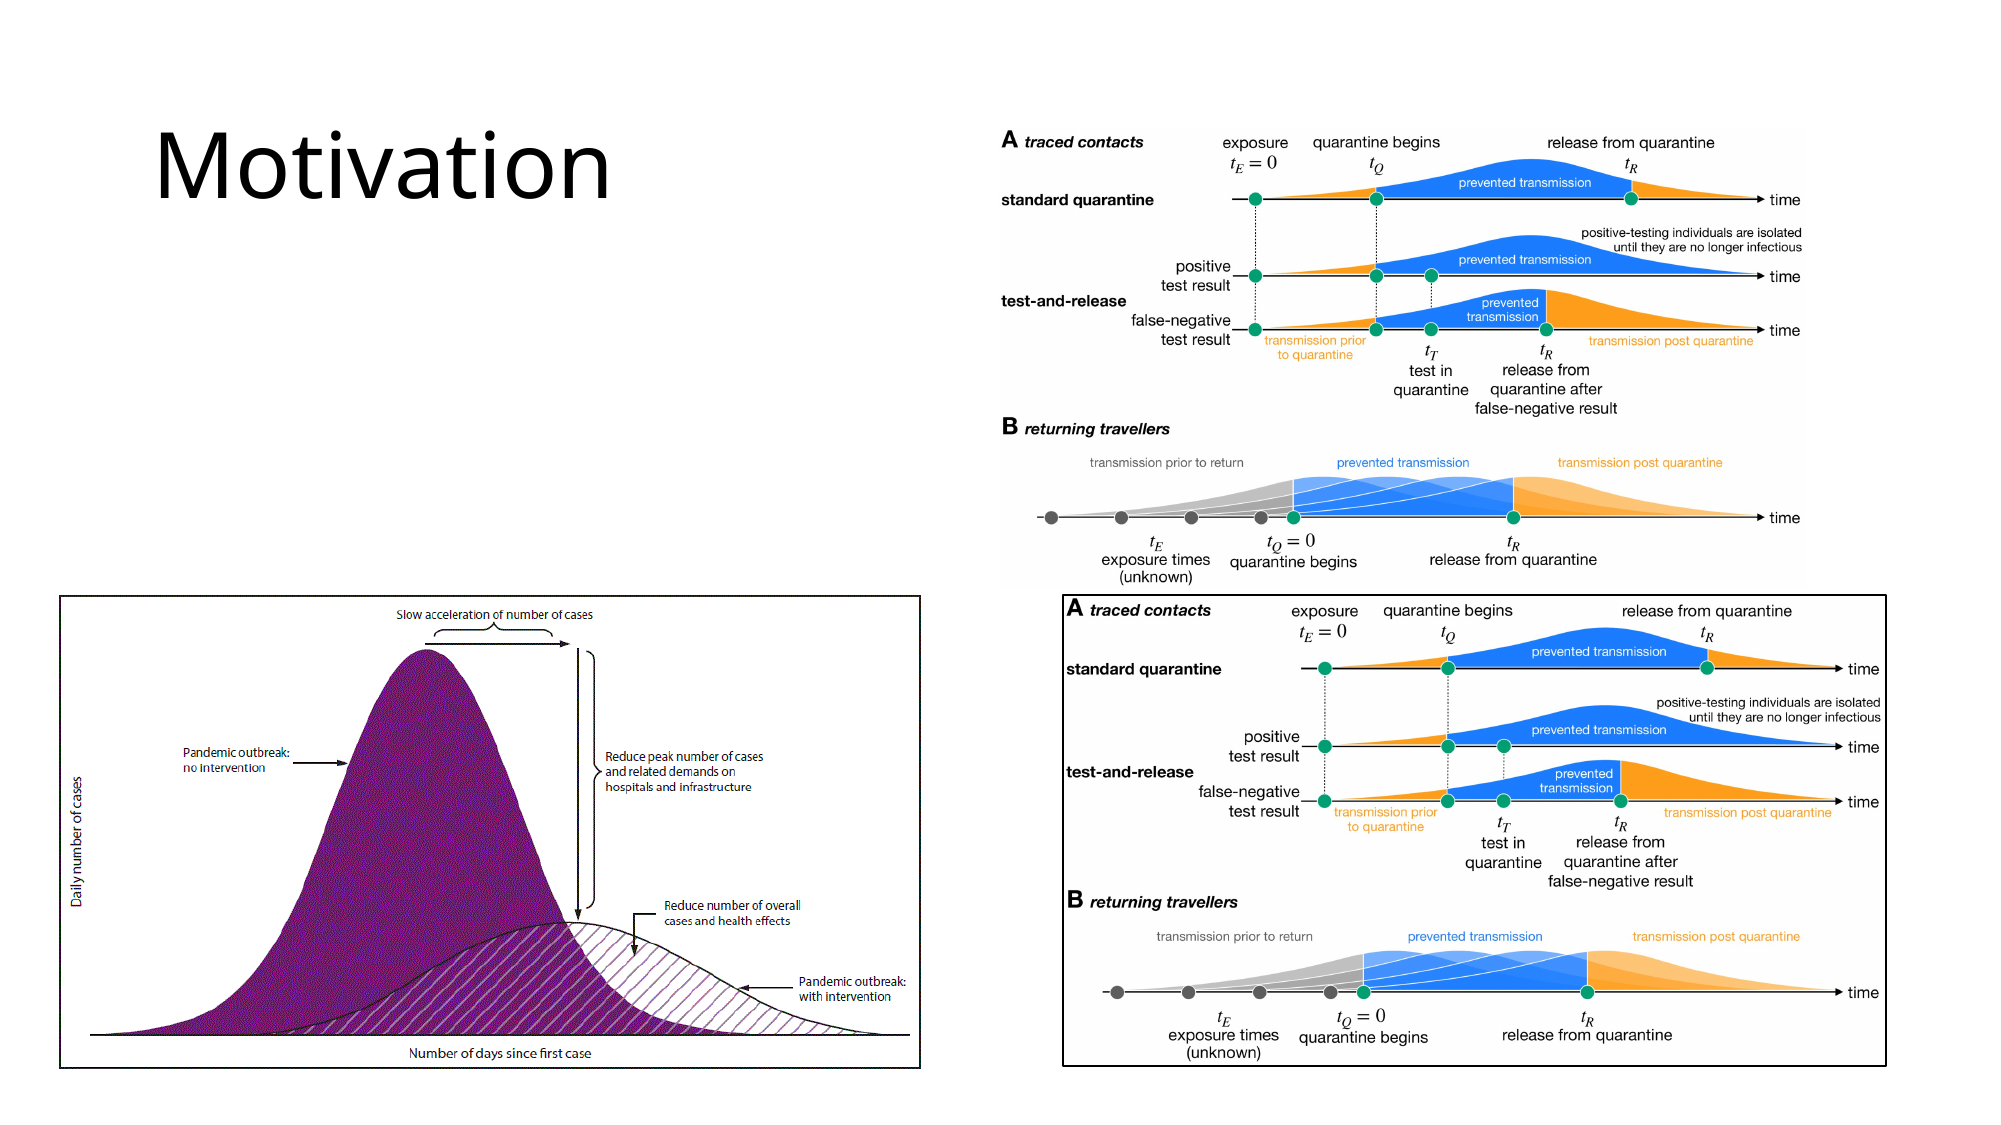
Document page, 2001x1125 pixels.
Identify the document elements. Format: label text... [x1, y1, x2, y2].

picture [999, 128, 1806, 589]
picture [1064, 596, 1885, 1066]
title Motivation [137, 59, 1863, 278]
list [44, 588, 929, 1077]
